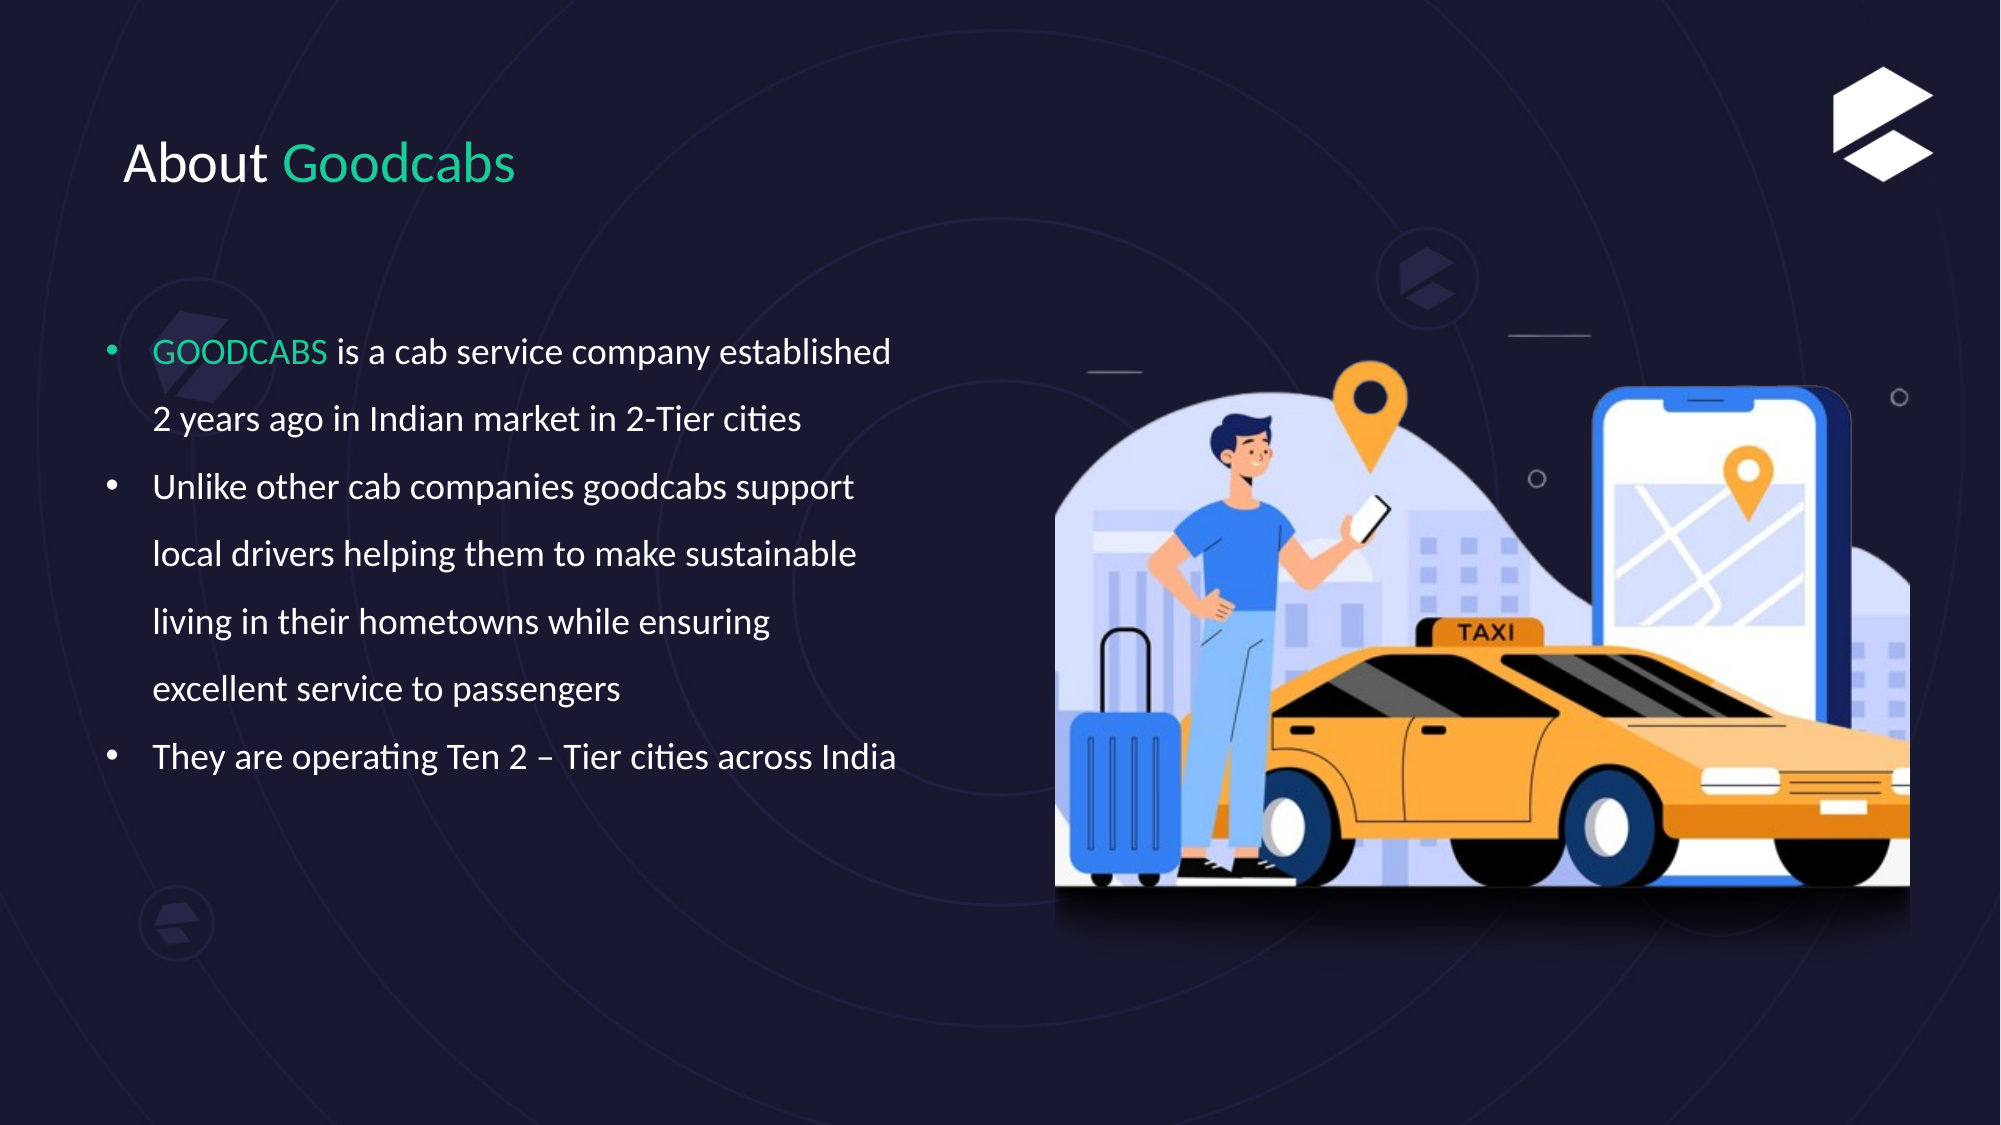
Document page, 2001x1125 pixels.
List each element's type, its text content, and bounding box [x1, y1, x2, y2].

text_box About Goodcabs [109, 116, 602, 202]
text_box GOODCABS is a cab service company established 2 years ago in Indian market in 2-Tier cities Unlike other cab companies goodcabs support local drivers helping them to make sustainable living in their hometowns while ensuring excellent service to passengers They are operating Ten 2 – Tier cities across India [90, 296, 914, 785]
picture [0, 0, 2001, 1125]
